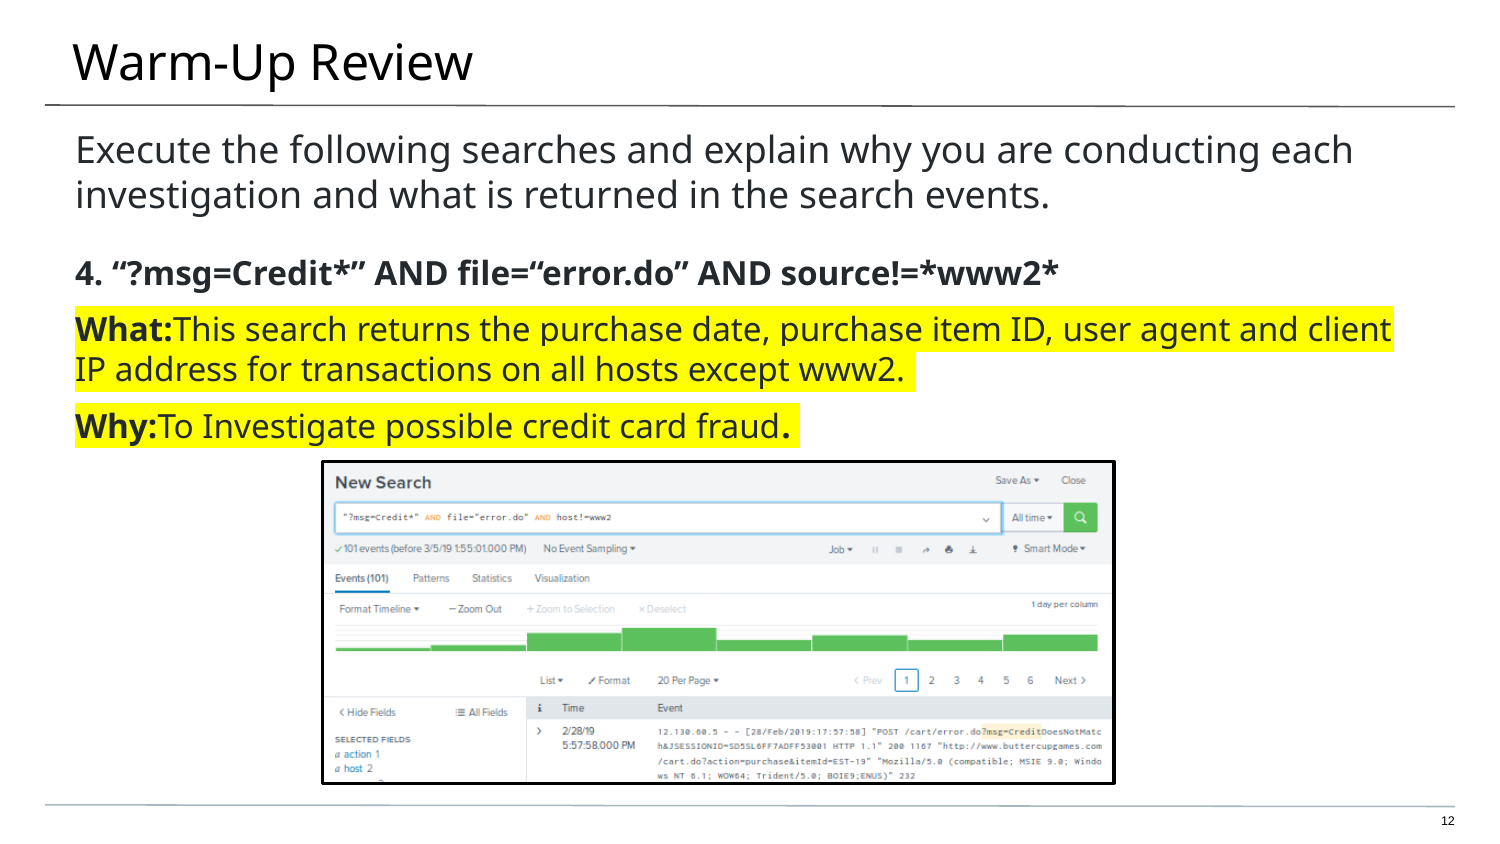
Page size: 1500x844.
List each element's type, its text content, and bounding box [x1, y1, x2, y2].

list 4. “?msg=Credit*” AND file=“error.do” AND source!=*www2* What:This search returns the purchase date, purchase item ID, user agent and client IP address for transactions on all hosts except www2. Why:To Investigate possible credit card fraud. [0, 251, 1500, 486]
slide_number 12 [1412, 813, 1455, 831]
picture [323, 462, 1113, 782]
subtitle Execute the following searches and explain why you are conducting each investigation and what is returned in the search events. [0, 110, 1500, 171]
title Warm-Up Review [0, 0, 1500, 88]
